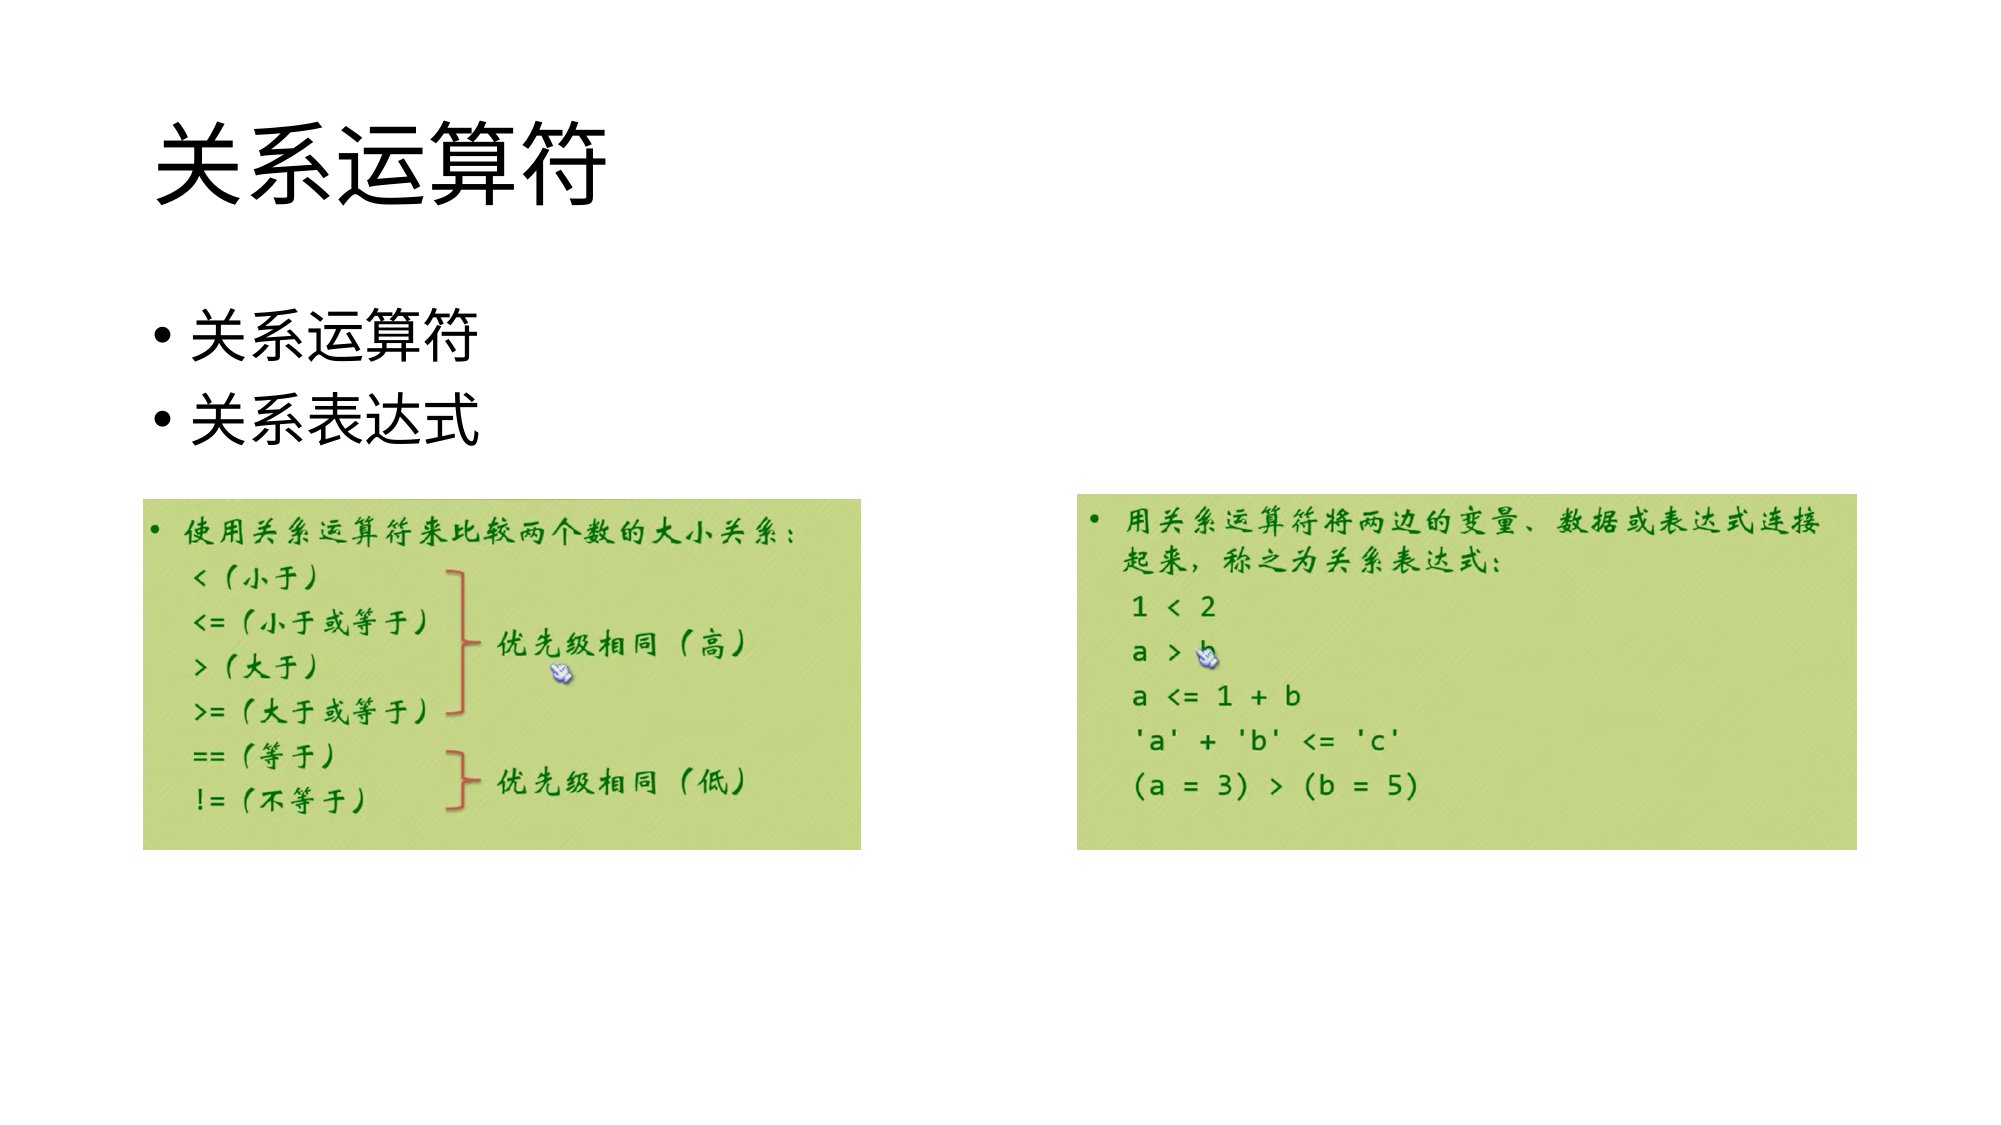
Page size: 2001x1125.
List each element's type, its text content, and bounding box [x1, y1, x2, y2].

picture [143, 499, 861, 850]
list 关系运算符 关系表达式 [137, 299, 1863, 563]
picture [1077, 494, 1857, 850]
title 关系运算符 [137, 59, 1863, 278]
